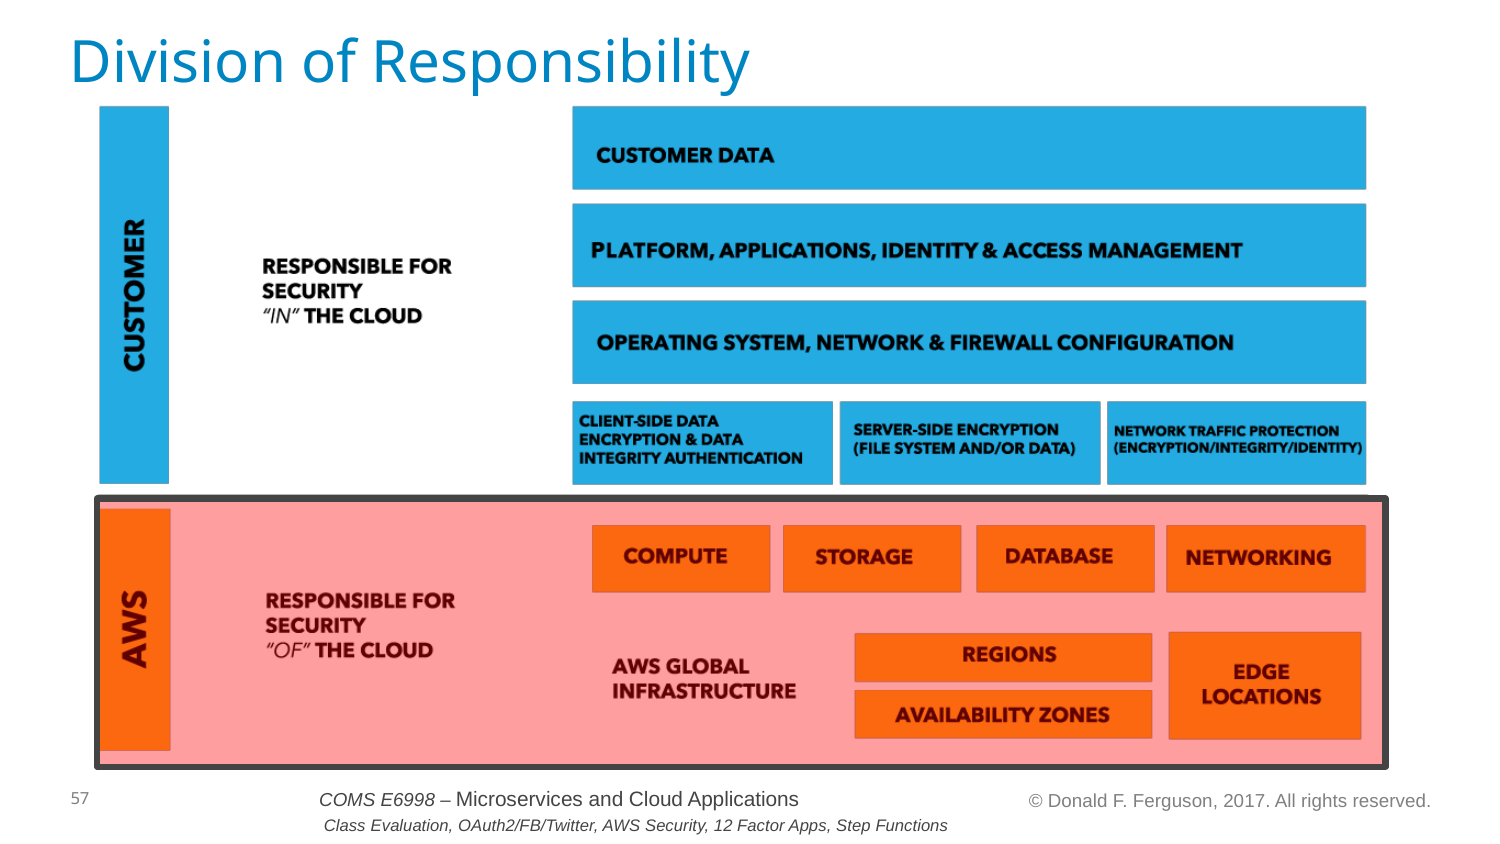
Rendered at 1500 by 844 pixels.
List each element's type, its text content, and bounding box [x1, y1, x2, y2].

title Division of Responsibility [69, 31, 1422, 96]
picture [69, 95, 1386, 768]
